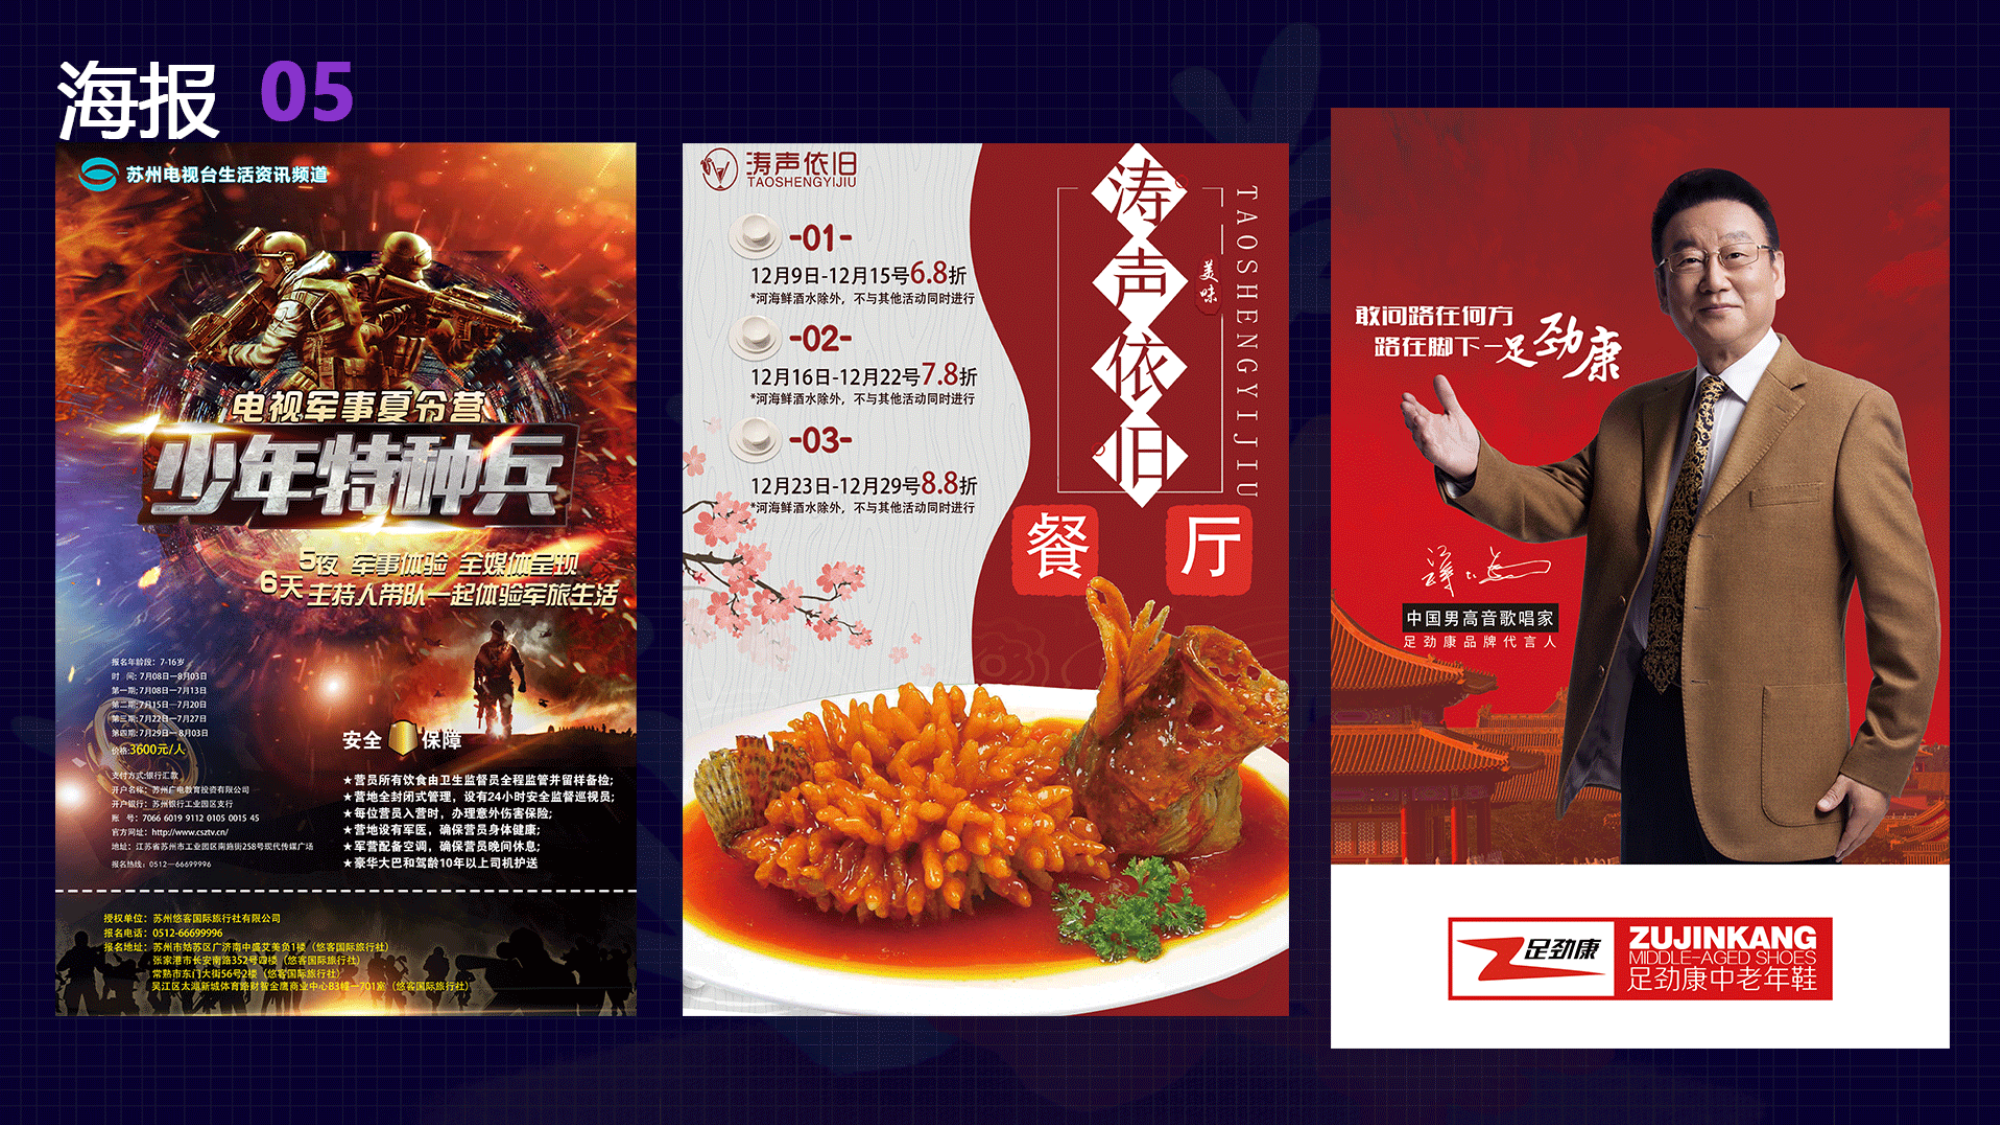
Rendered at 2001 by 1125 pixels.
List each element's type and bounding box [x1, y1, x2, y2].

list [0, 0, 2000, 1125]
